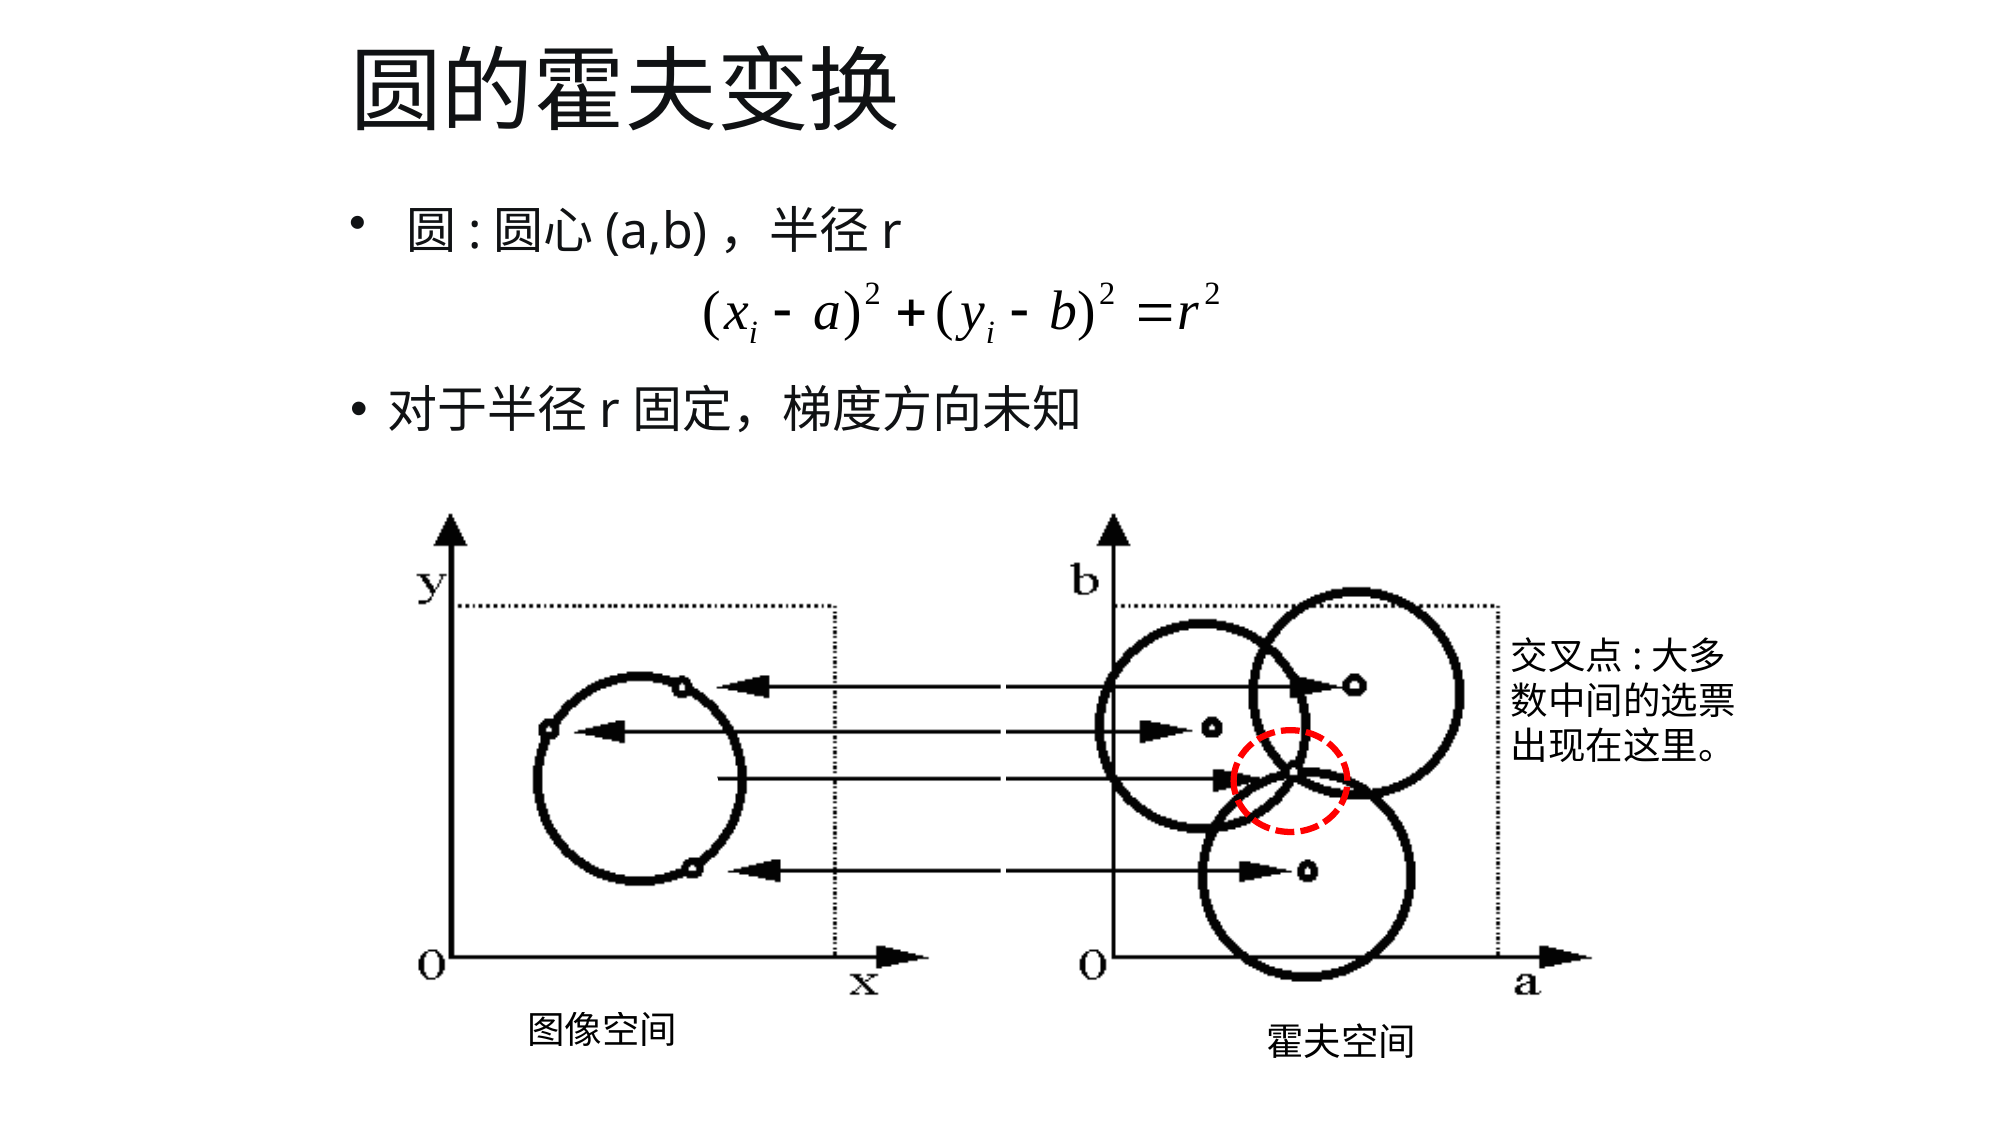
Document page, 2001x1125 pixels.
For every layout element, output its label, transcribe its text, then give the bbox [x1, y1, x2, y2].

picture [1005, 505, 1611, 1012]
text_box 交叉点:大多数中间的选票出现在这里。 [1611, 624, 1763, 775]
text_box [694, 268, 1232, 357]
list 对于半径r固定，梯度方向未知 [335, 376, 1686, 477]
picture [388, 505, 1001, 1012]
text_box 圆:圆心(a,b)，半径r [335, 191, 1686, 280]
title 圆的霍夫变换 [335, 0, 1686, 188]
text_box 图像空间 [512, 1012, 888, 1059]
text_box 霍夫空间 [1251, 1012, 1444, 1071]
